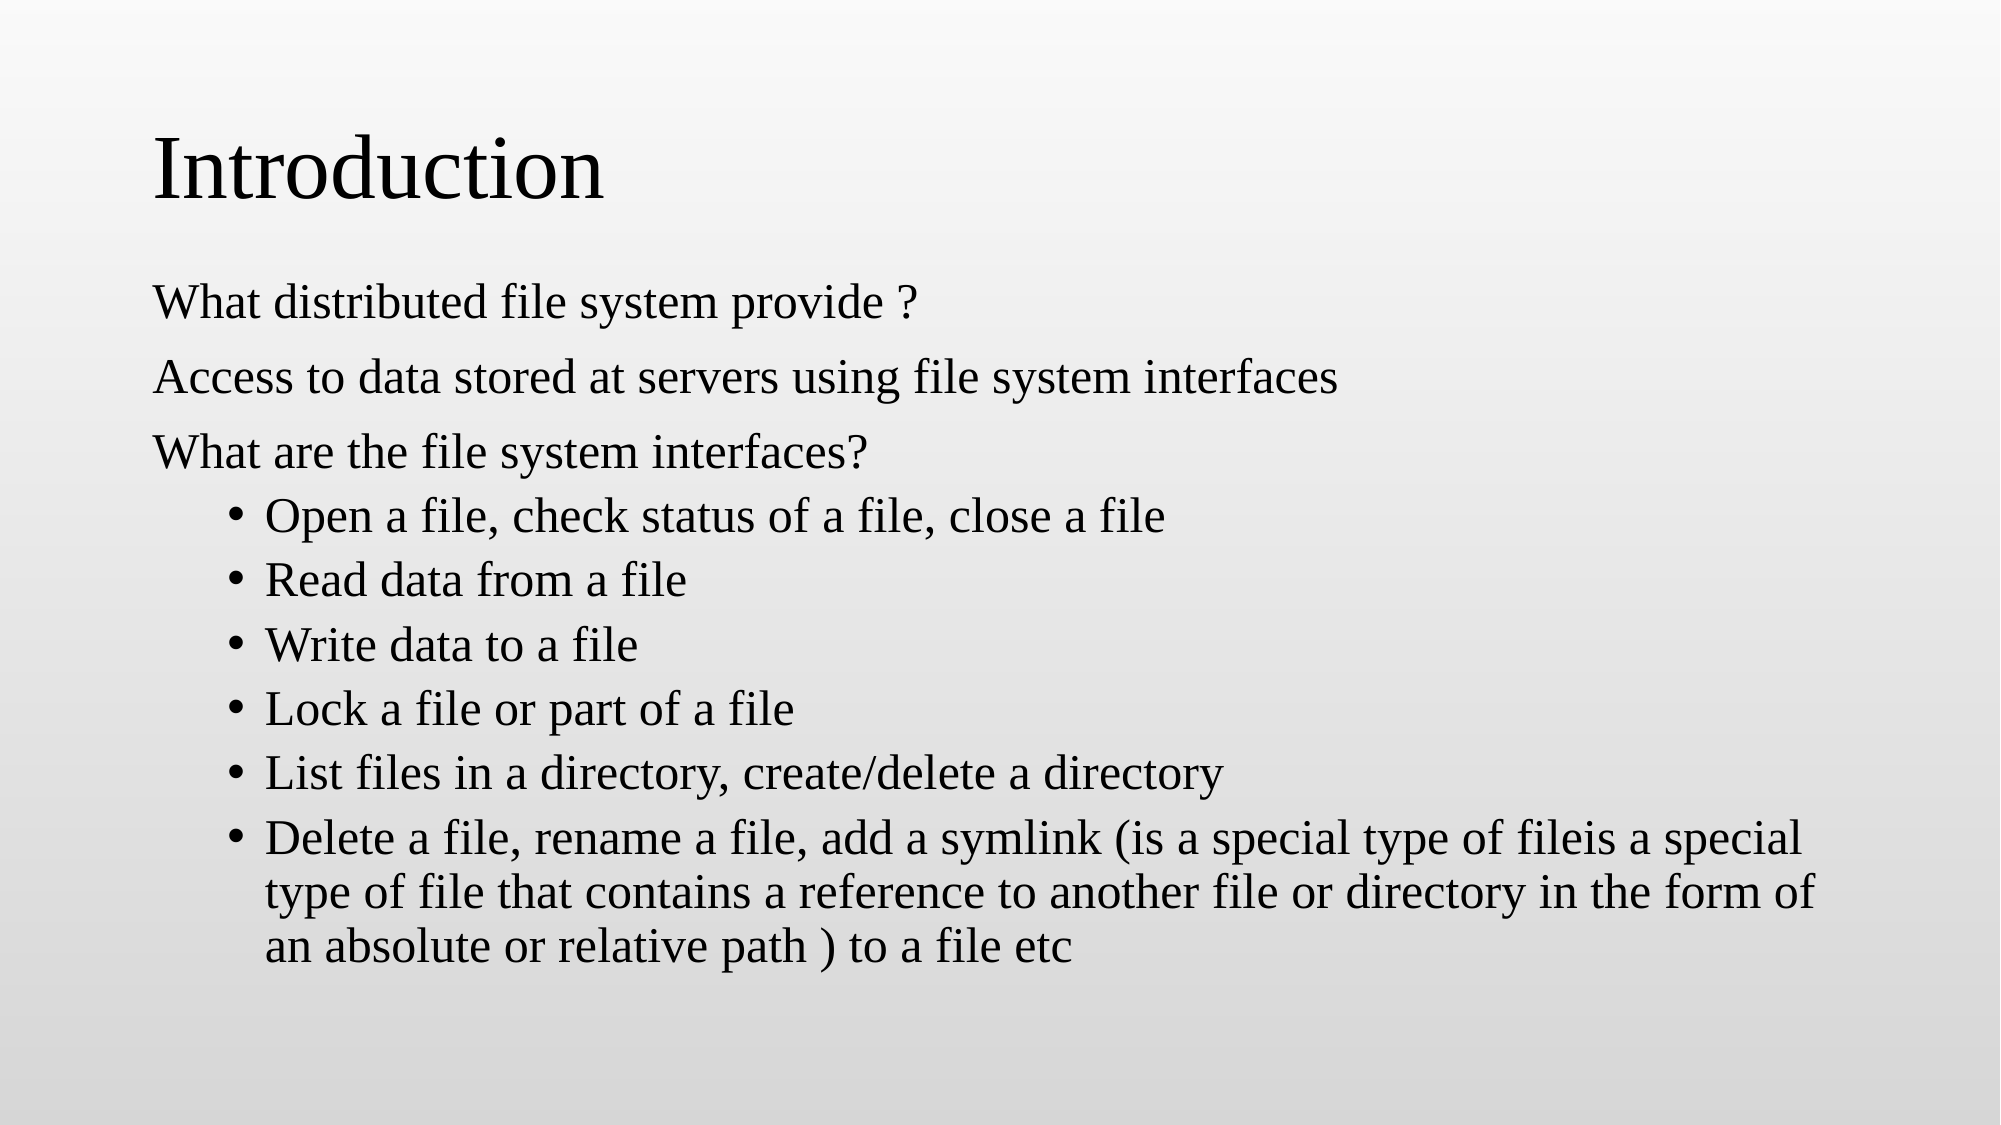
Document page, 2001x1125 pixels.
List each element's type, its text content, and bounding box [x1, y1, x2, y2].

list What distributed file system provide ? Access to data stored at servers using file system interfaces What are the file system interfaces? Open a file, check status of a file, close a file Read data from a file Write data to a file Lock a file or part of a file List files in a directory, create/delete a directory Delete a file, rename a file, add a symlink (is a special type of fileis a special type of file that contains a reference to another file or directory in the form of an absolute or relative path ) to a file etc [137, 267, 1863, 982]
title Introduction [137, 59, 1863, 267]
